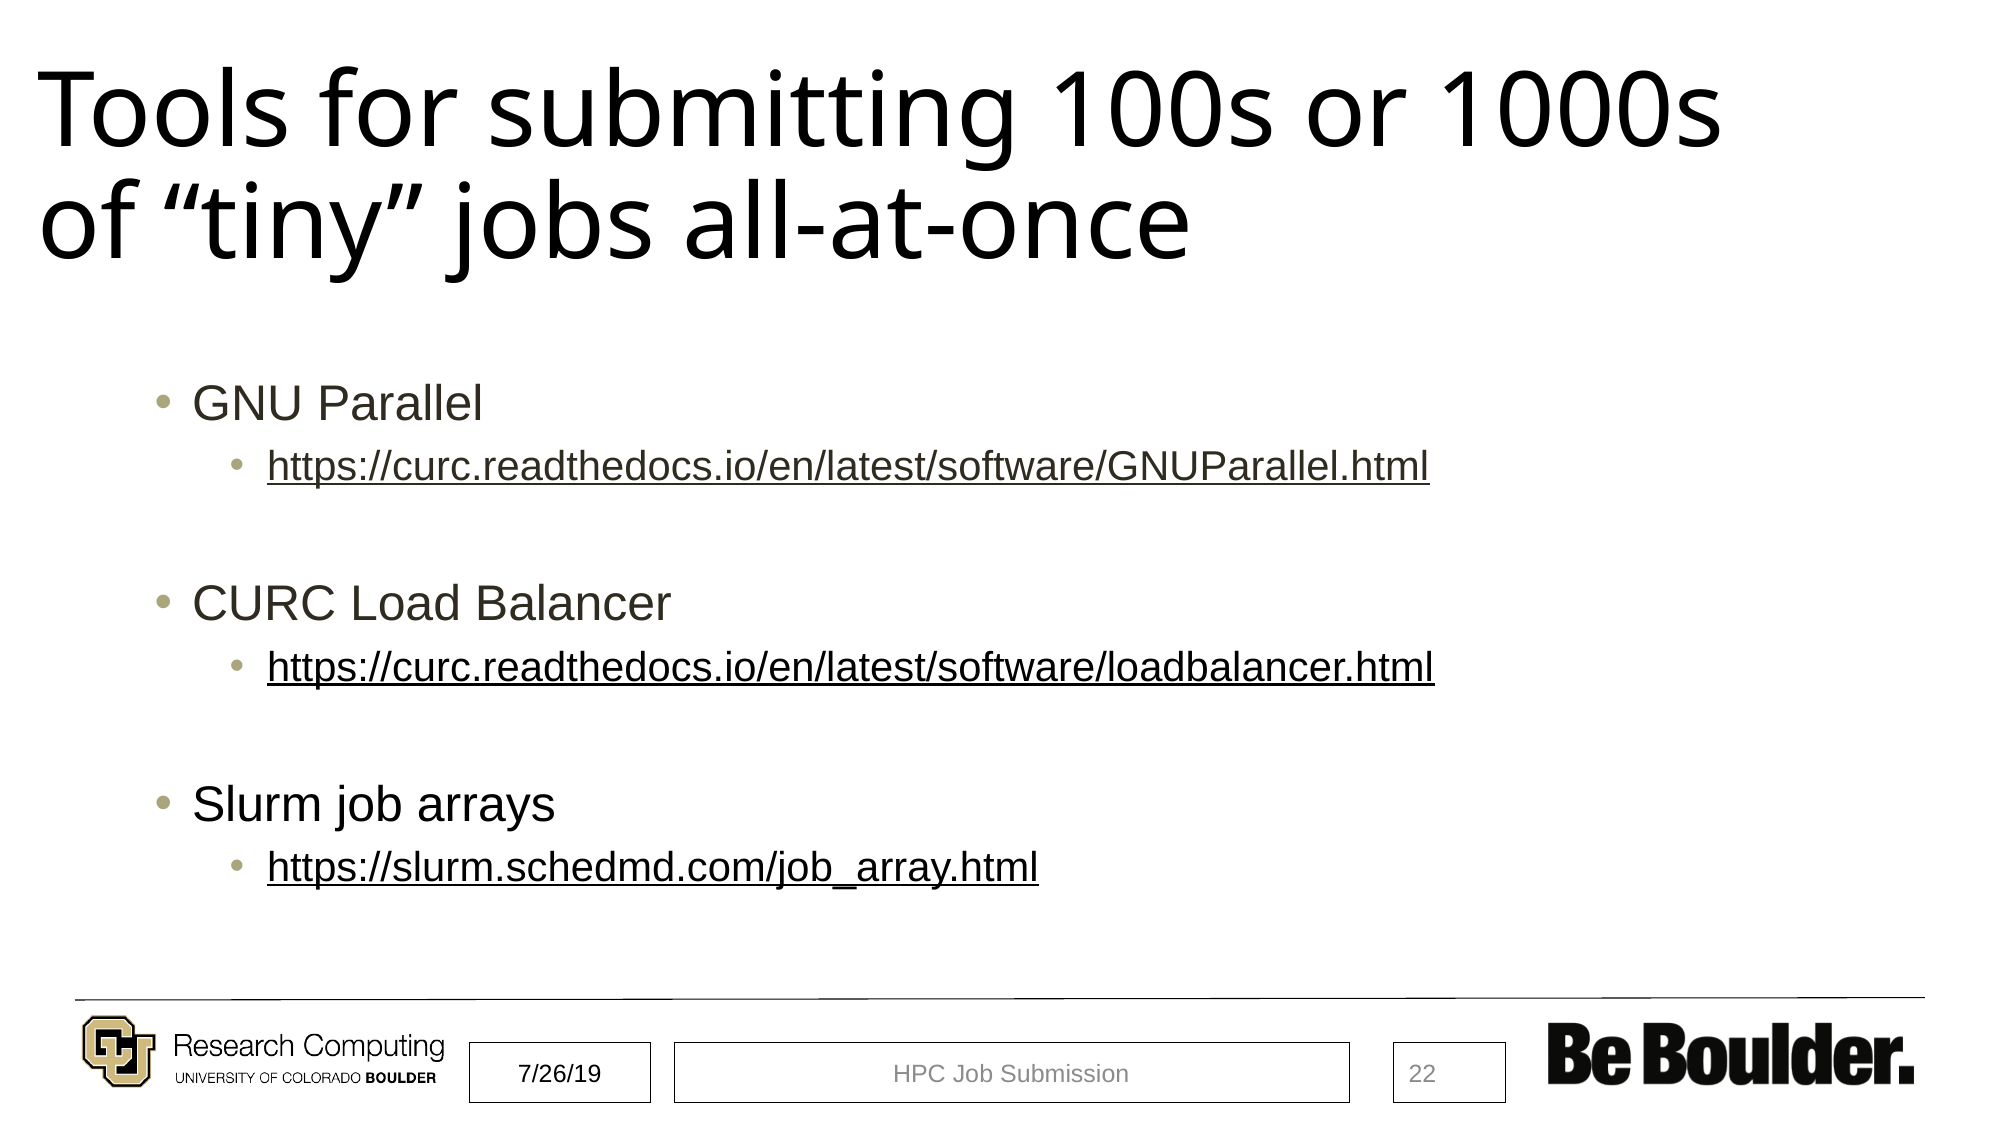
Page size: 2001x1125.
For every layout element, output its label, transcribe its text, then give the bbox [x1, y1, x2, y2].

slide_number 22 [1393, 1042, 1506, 1103]
picture [81, 1015, 444, 1088]
title Tools for submitting 100s or 1000s of “tiny” jobs all-at-once [22, 59, 1863, 278]
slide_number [469, 1042, 651, 1103]
list GNU Parallel https://curc.readthedocs.io/en/latest/software/GNUParallel.html CURC Load Balancer https://curc.readthedocs.io/en/latest/software/loadbalancer.html Slurm job arrays https://slurm.schedmd.com/job_array.html [137, 296, 1863, 979]
footer HPC Job Submission [674, 1042, 1350, 1103]
picture [1524, 1015, 1938, 1088]
